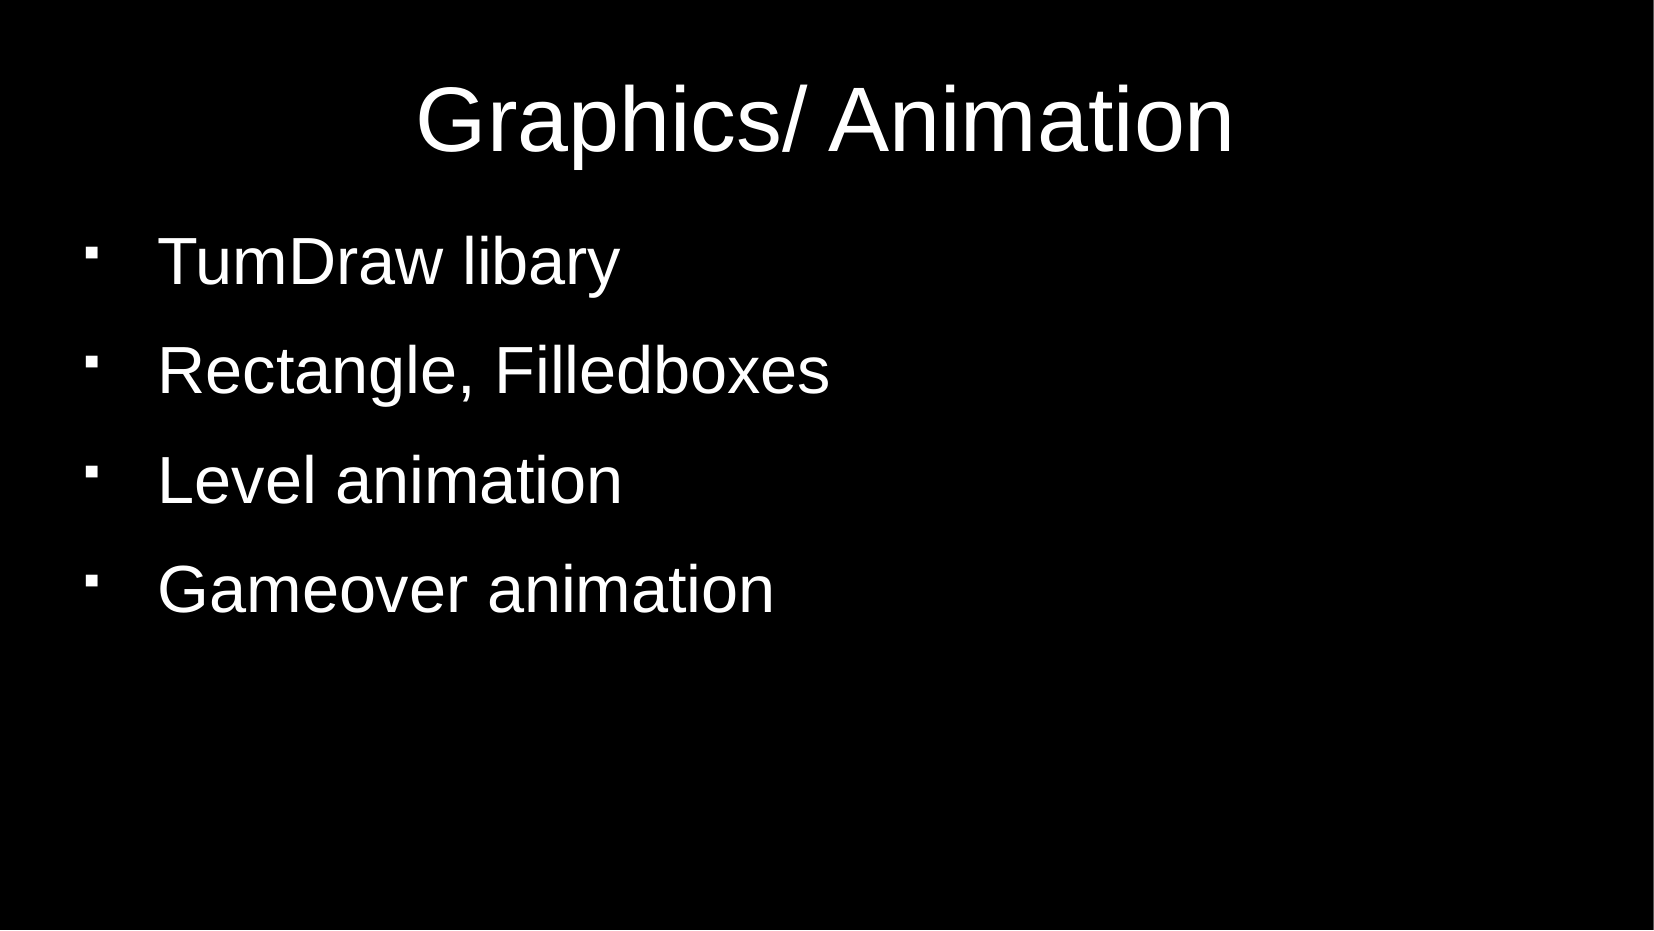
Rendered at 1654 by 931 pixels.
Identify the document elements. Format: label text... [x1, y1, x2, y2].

title Graphics/ Animation [82, 37, 1571, 193]
list TumDraw libary Rectangle, Filledboxes Level animation Gameover animation [82, 217, 1571, 757]
